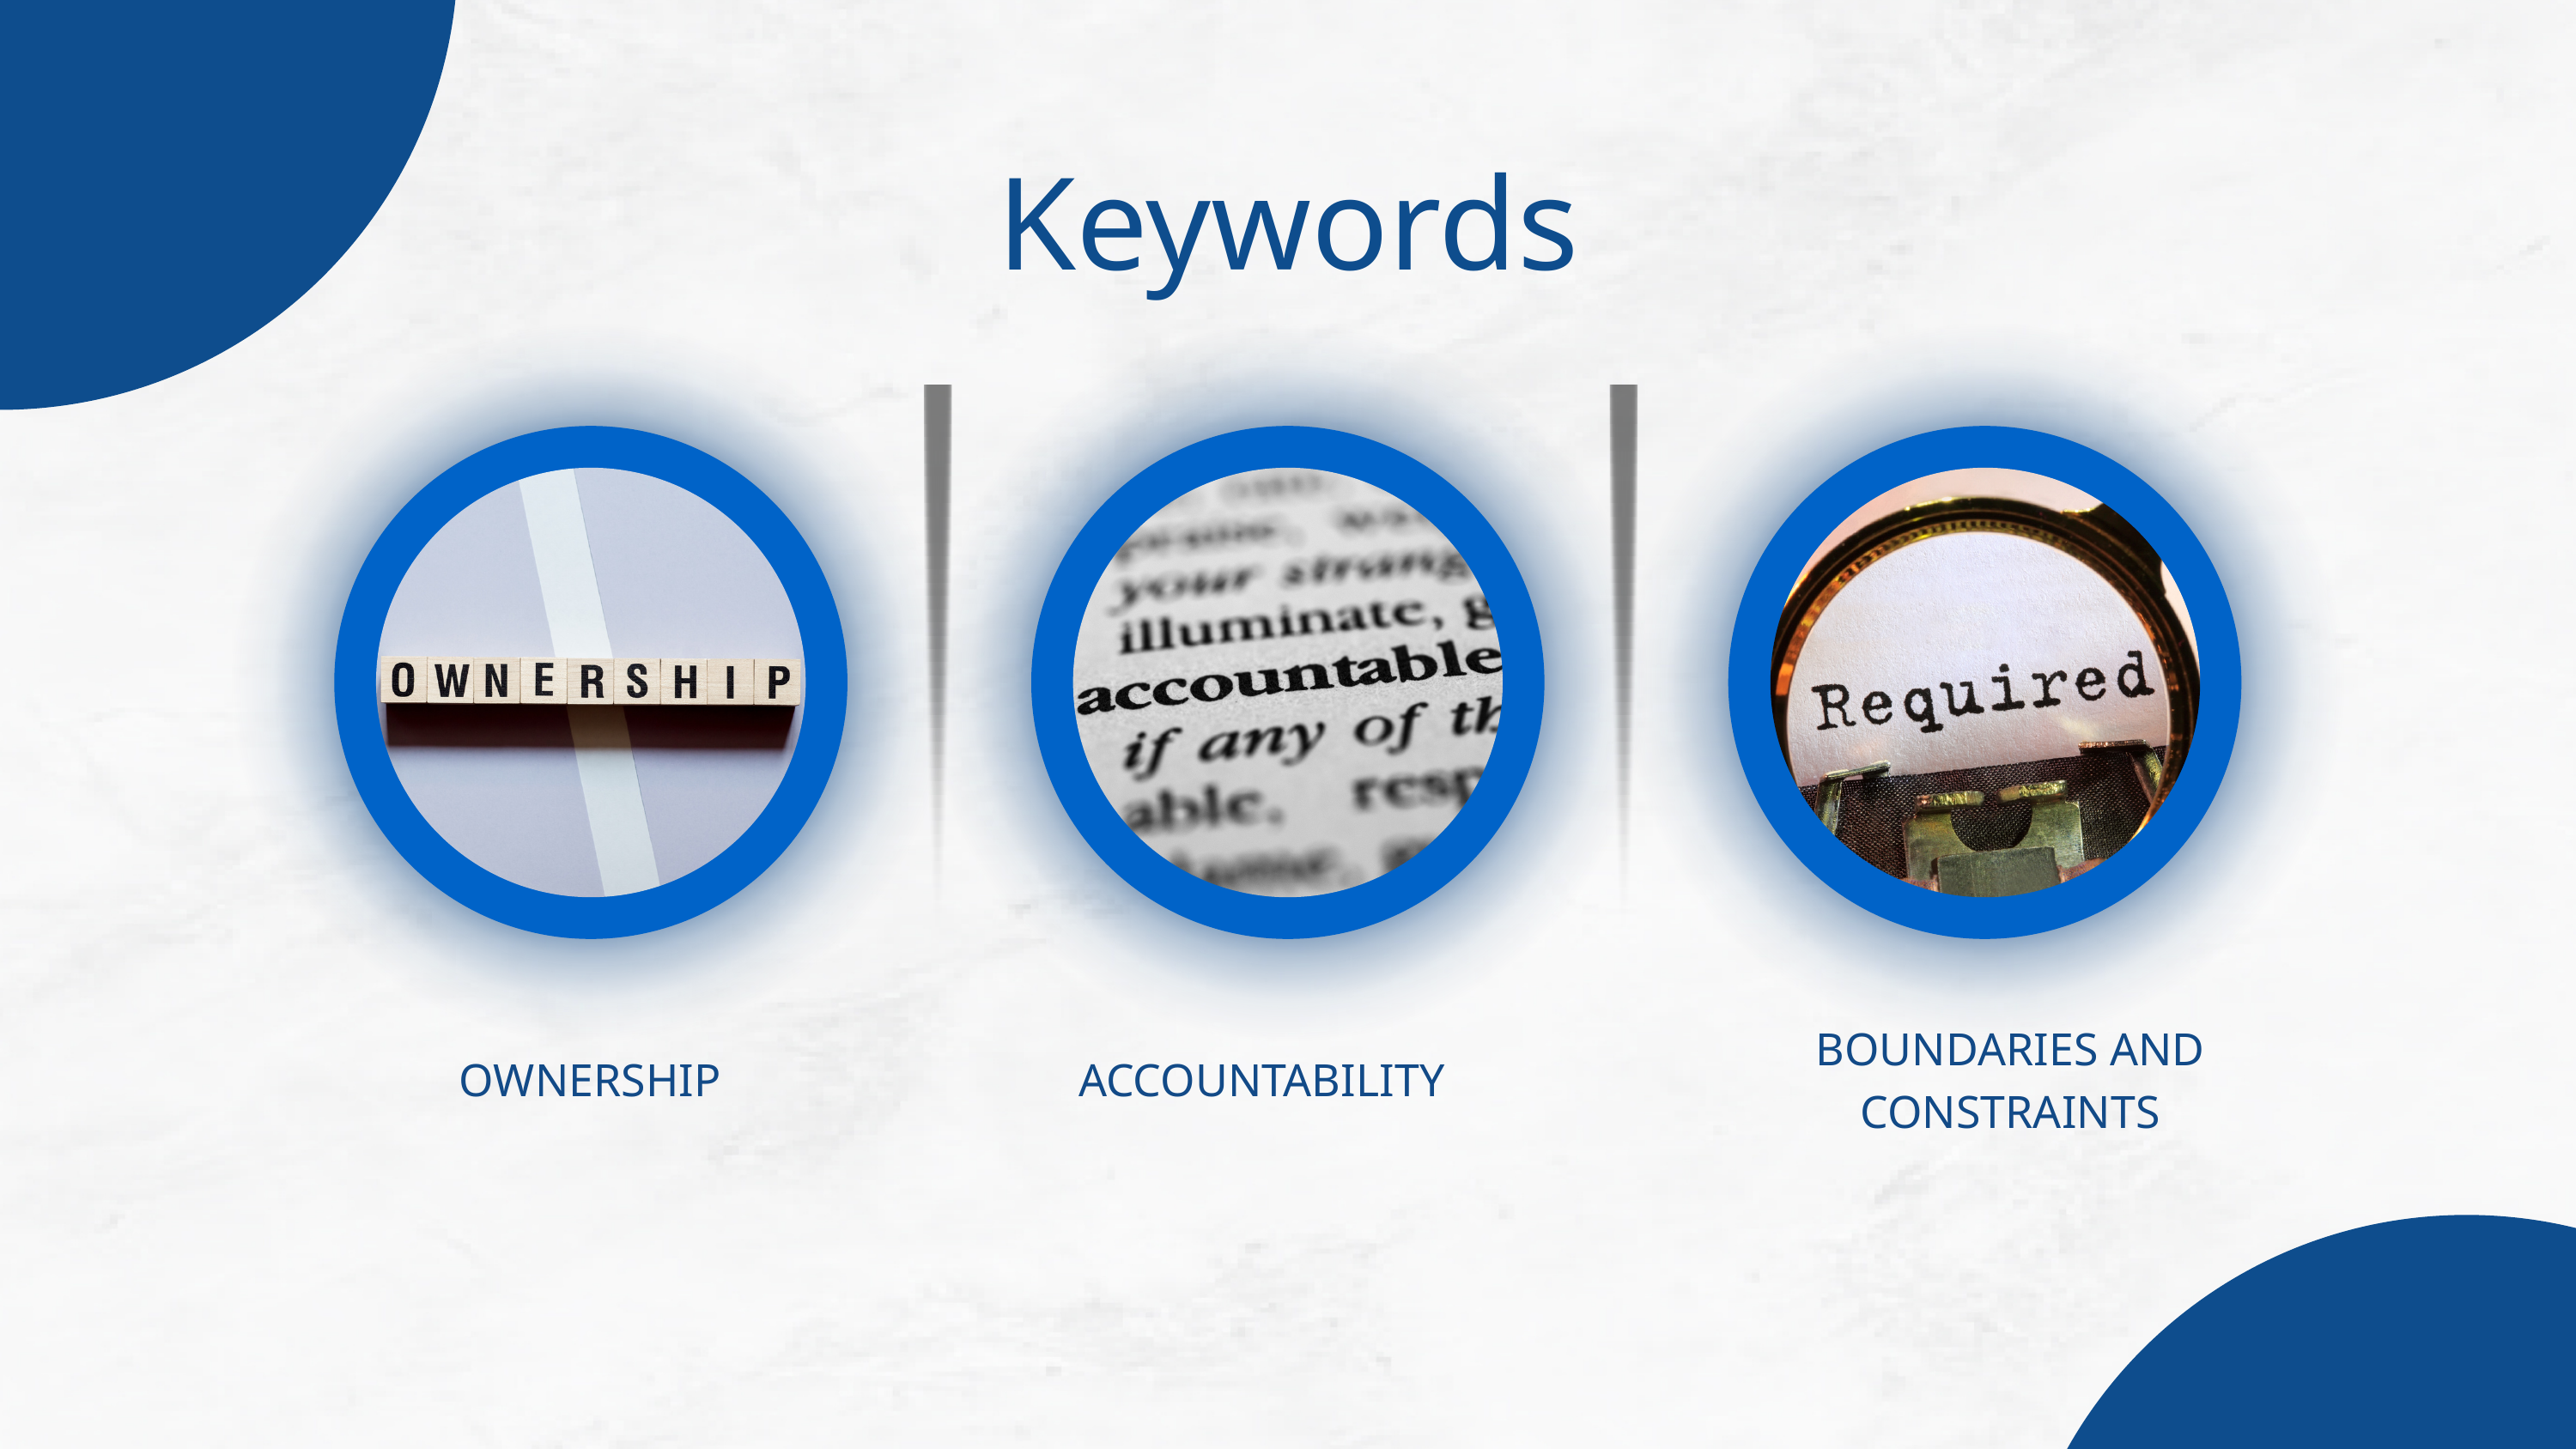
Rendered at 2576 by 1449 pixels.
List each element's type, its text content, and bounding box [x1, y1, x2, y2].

text_box [1609, 385, 1638, 980]
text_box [1728, 425, 2242, 940]
text_box ACCOUNTABILITY [979, 1043, 1545, 1106]
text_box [1072, 467, 1504, 898]
text_box [923, 385, 952, 980]
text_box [0, 0, 459, 410]
text_box [953, 320, 1650, 1045]
text_box OWNERSHIP [307, 1043, 873, 1106]
text_box [0, 0, 2576, 1449]
text_box Keywords [567, 116, 2009, 296]
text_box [375, 467, 806, 898]
text_box BOUNDARIES AND CONSTRAINTS [1728, 1012, 2293, 1137]
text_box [334, 425, 848, 940]
text_box [228, 320, 953, 1045]
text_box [1030, 425, 1545, 940]
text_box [1770, 467, 2201, 898]
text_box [2008, 1215, 2576, 1449]
text_box [1650, 320, 2348, 1045]
